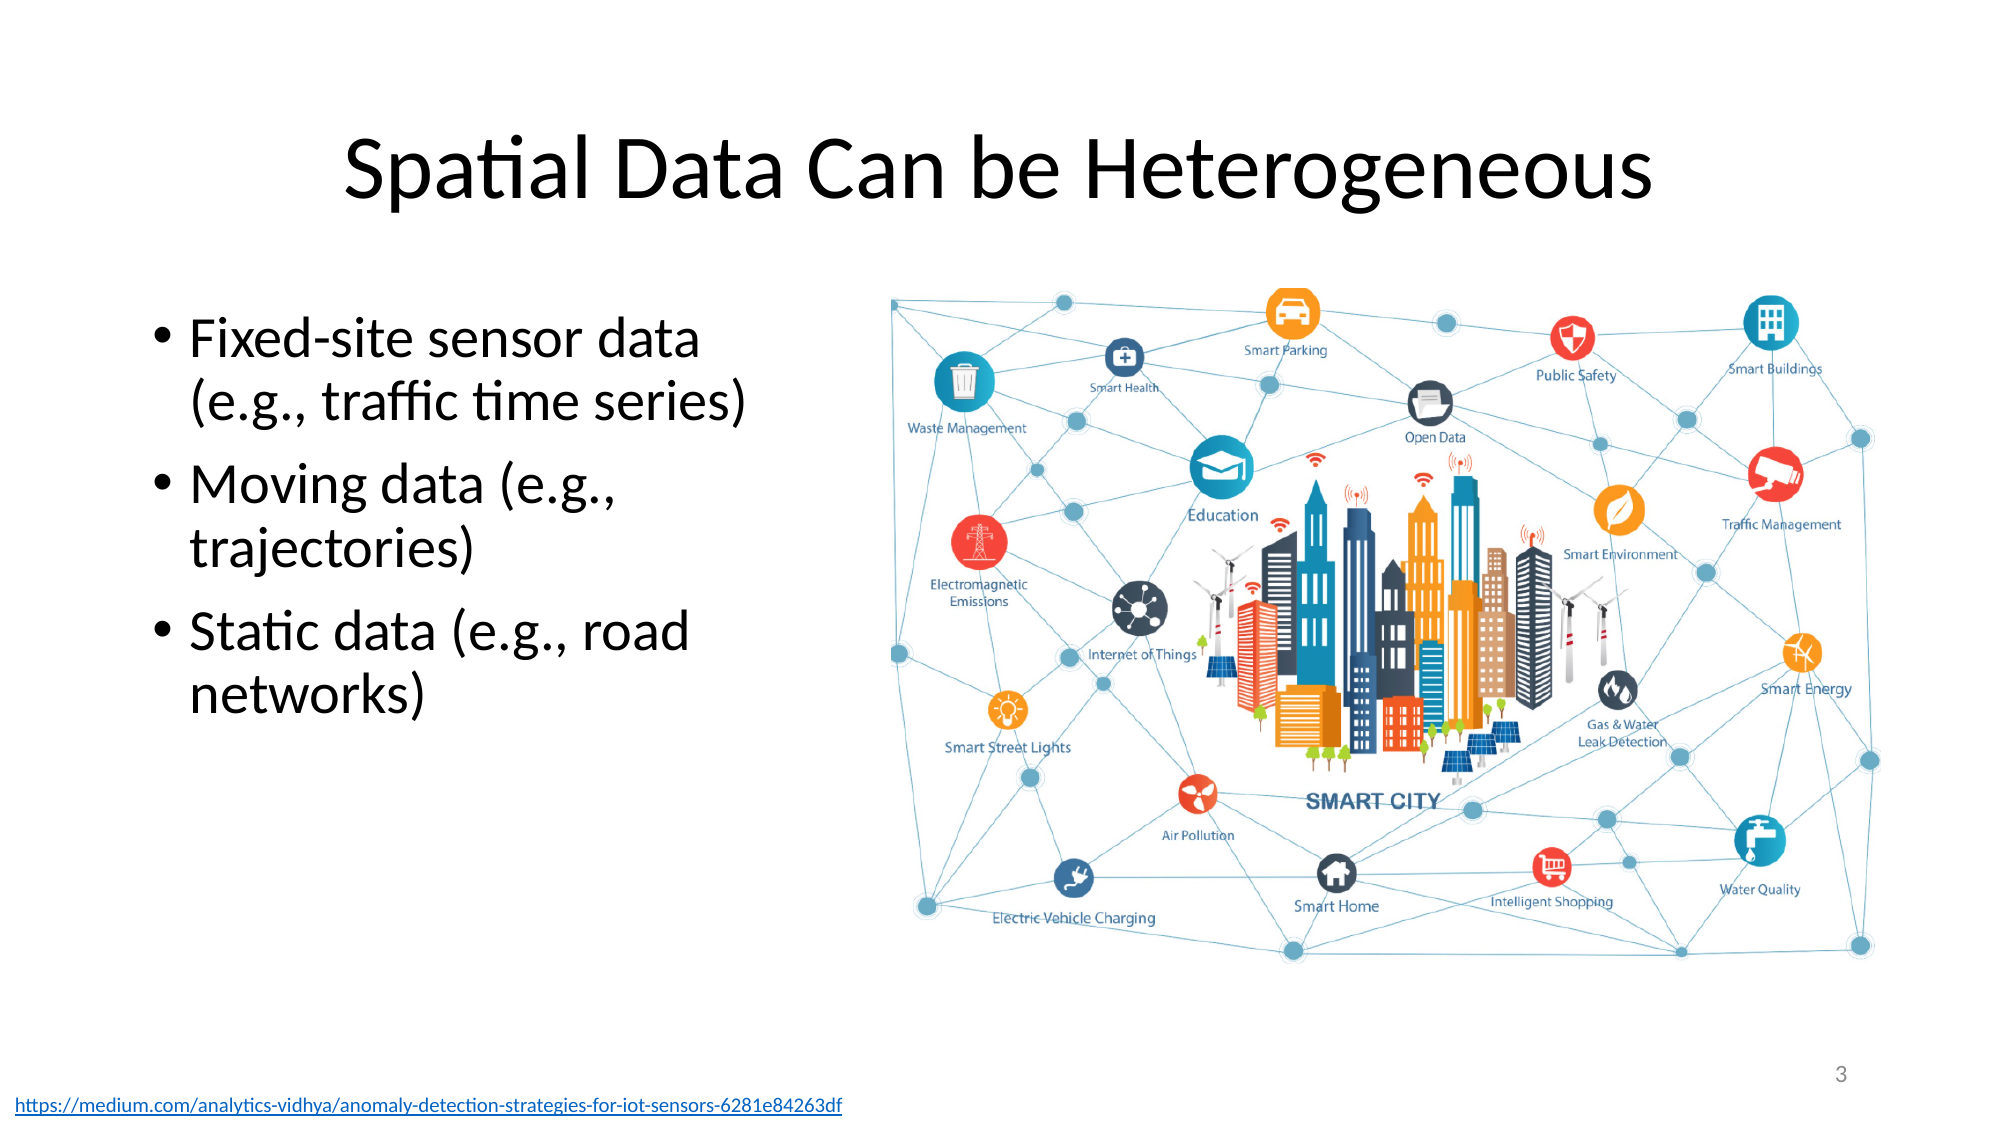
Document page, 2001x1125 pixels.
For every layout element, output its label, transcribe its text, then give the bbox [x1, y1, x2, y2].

text_box https://medium.com/analytics-vidhya/anomaly-detection-strategies-for-iot-sensors-6281e84263df [0, 1084, 933, 1125]
list Fixed-site sensor data (e.g., traffic time series) Moving data (e.g., trajectories) Static data (e.g., road networks) [137, 299, 808, 1014]
picture [891, 288, 1881, 964]
title Spatial Data Can be Heterogeneous [137, 59, 1863, 278]
slide_number 3 [1412, 1042, 1863, 1103]
